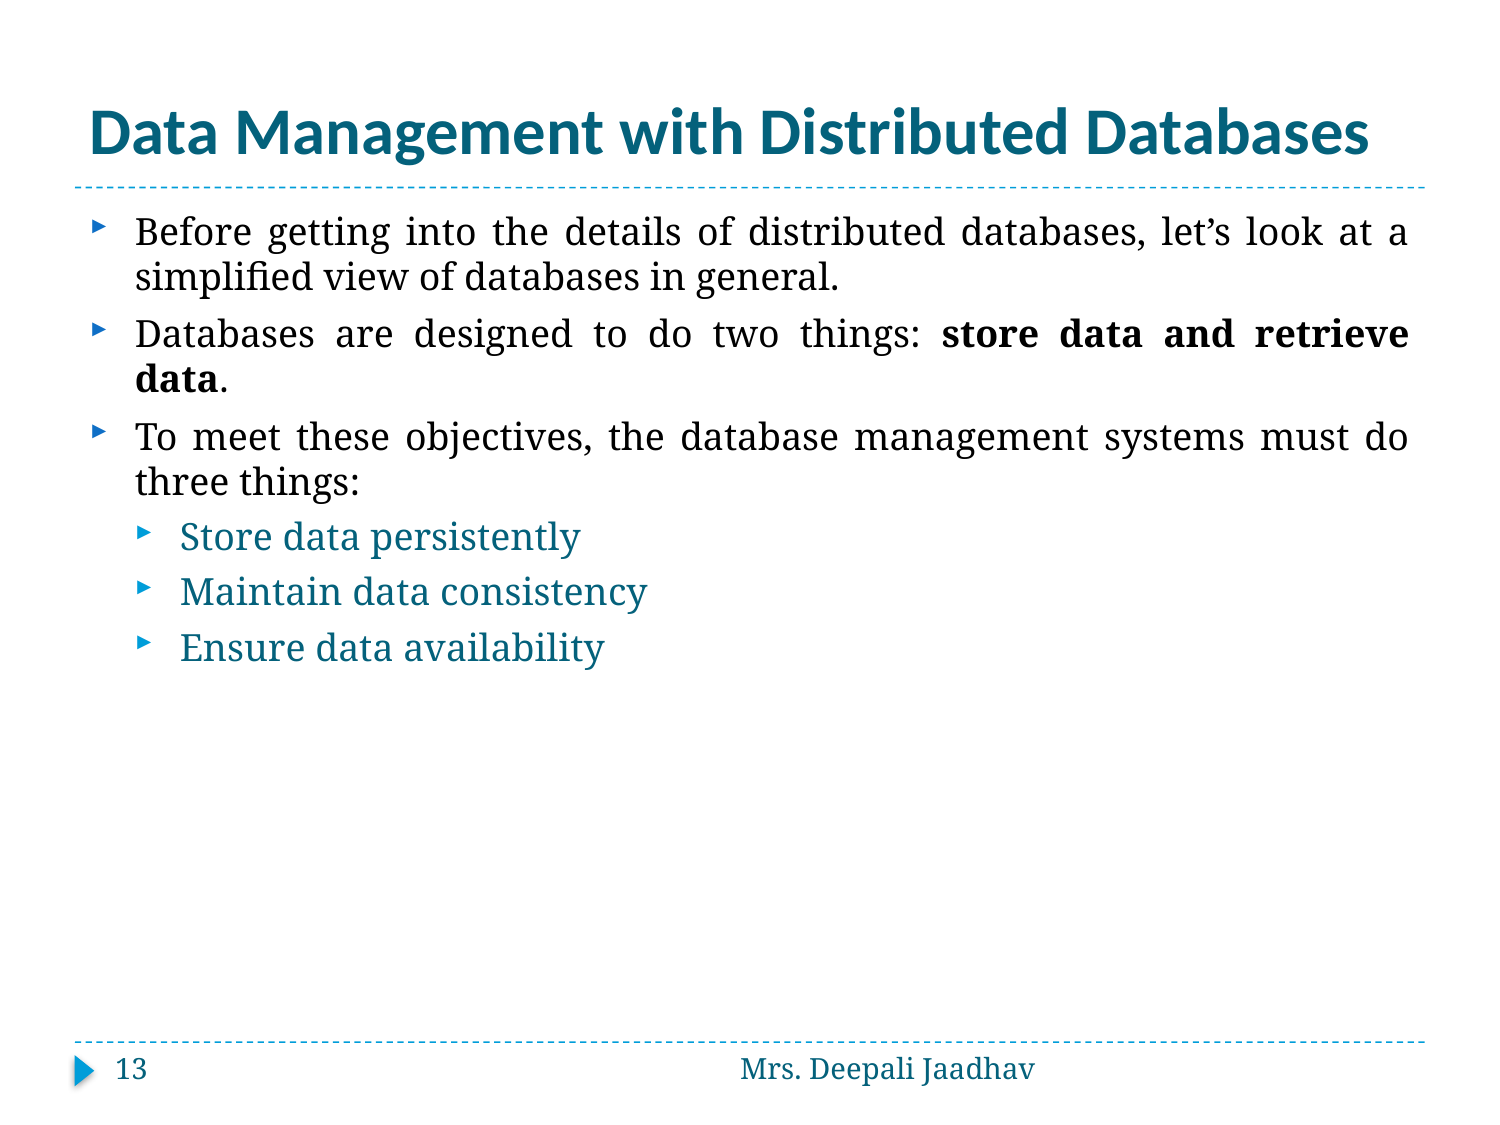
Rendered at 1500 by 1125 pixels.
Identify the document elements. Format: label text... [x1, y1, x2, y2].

title Data Management with Distributed Databases [75, 45, 1395, 175]
slide_number 13 [100, 1042, 426, 1103]
footer Mrs. Deepali Jaadhav [475, 1042, 1051, 1103]
list Before getting into the details of distributed databases, let’s look at a simplified view of databases in general. Databases are designed to do two things: store data and retrieve data. To meet these objectives, the database management systems must do three things: Store data persistently Maintain data consistency Ensure data availability [75, 200, 1425, 1010]
